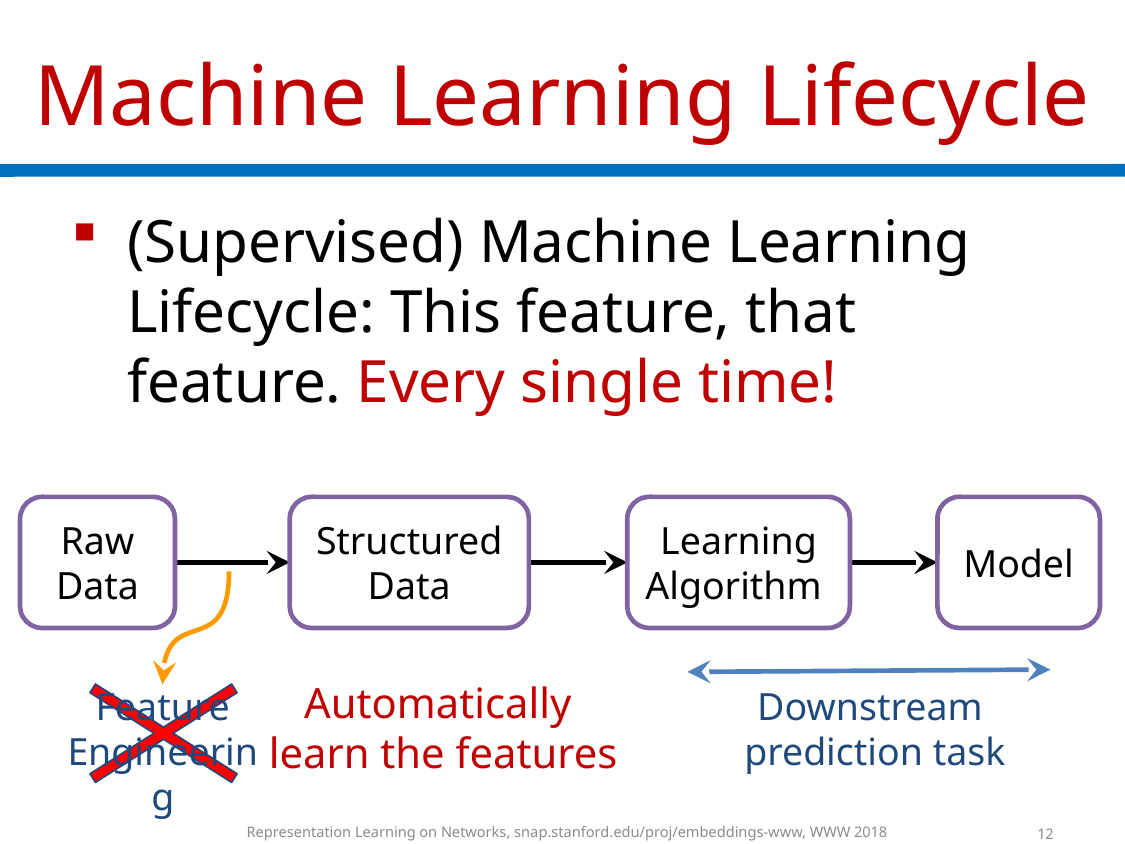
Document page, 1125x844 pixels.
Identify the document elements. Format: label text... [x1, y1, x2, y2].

text_box Raw Data [20, 496, 175, 628]
list (Supervised) Machine Learning Lifecycle: This feature, that feature. Every single time! [56, 196, 1069, 459]
text_box Downstream prediction task [674, 671, 1075, 803]
text_box Model [937, 496, 1100, 628]
text_box Automatically learn the features [248, 665, 638, 797]
title Machine Learning Lifecycle [0, 21, 1125, 163]
text_box Feature Engineering [49, 671, 276, 803]
footer Representation Learning on Networks, snap.stanford.edu/proj/embeddings-www, WWW 2018 [185, 821, 949, 844]
text_box Structured Data [289, 496, 529, 628]
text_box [687, 669, 1051, 673]
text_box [138, 594, 253, 662]
slide_number 12 [949, 825, 1069, 844]
text_box Learning Algorithm [627, 496, 850, 628]
